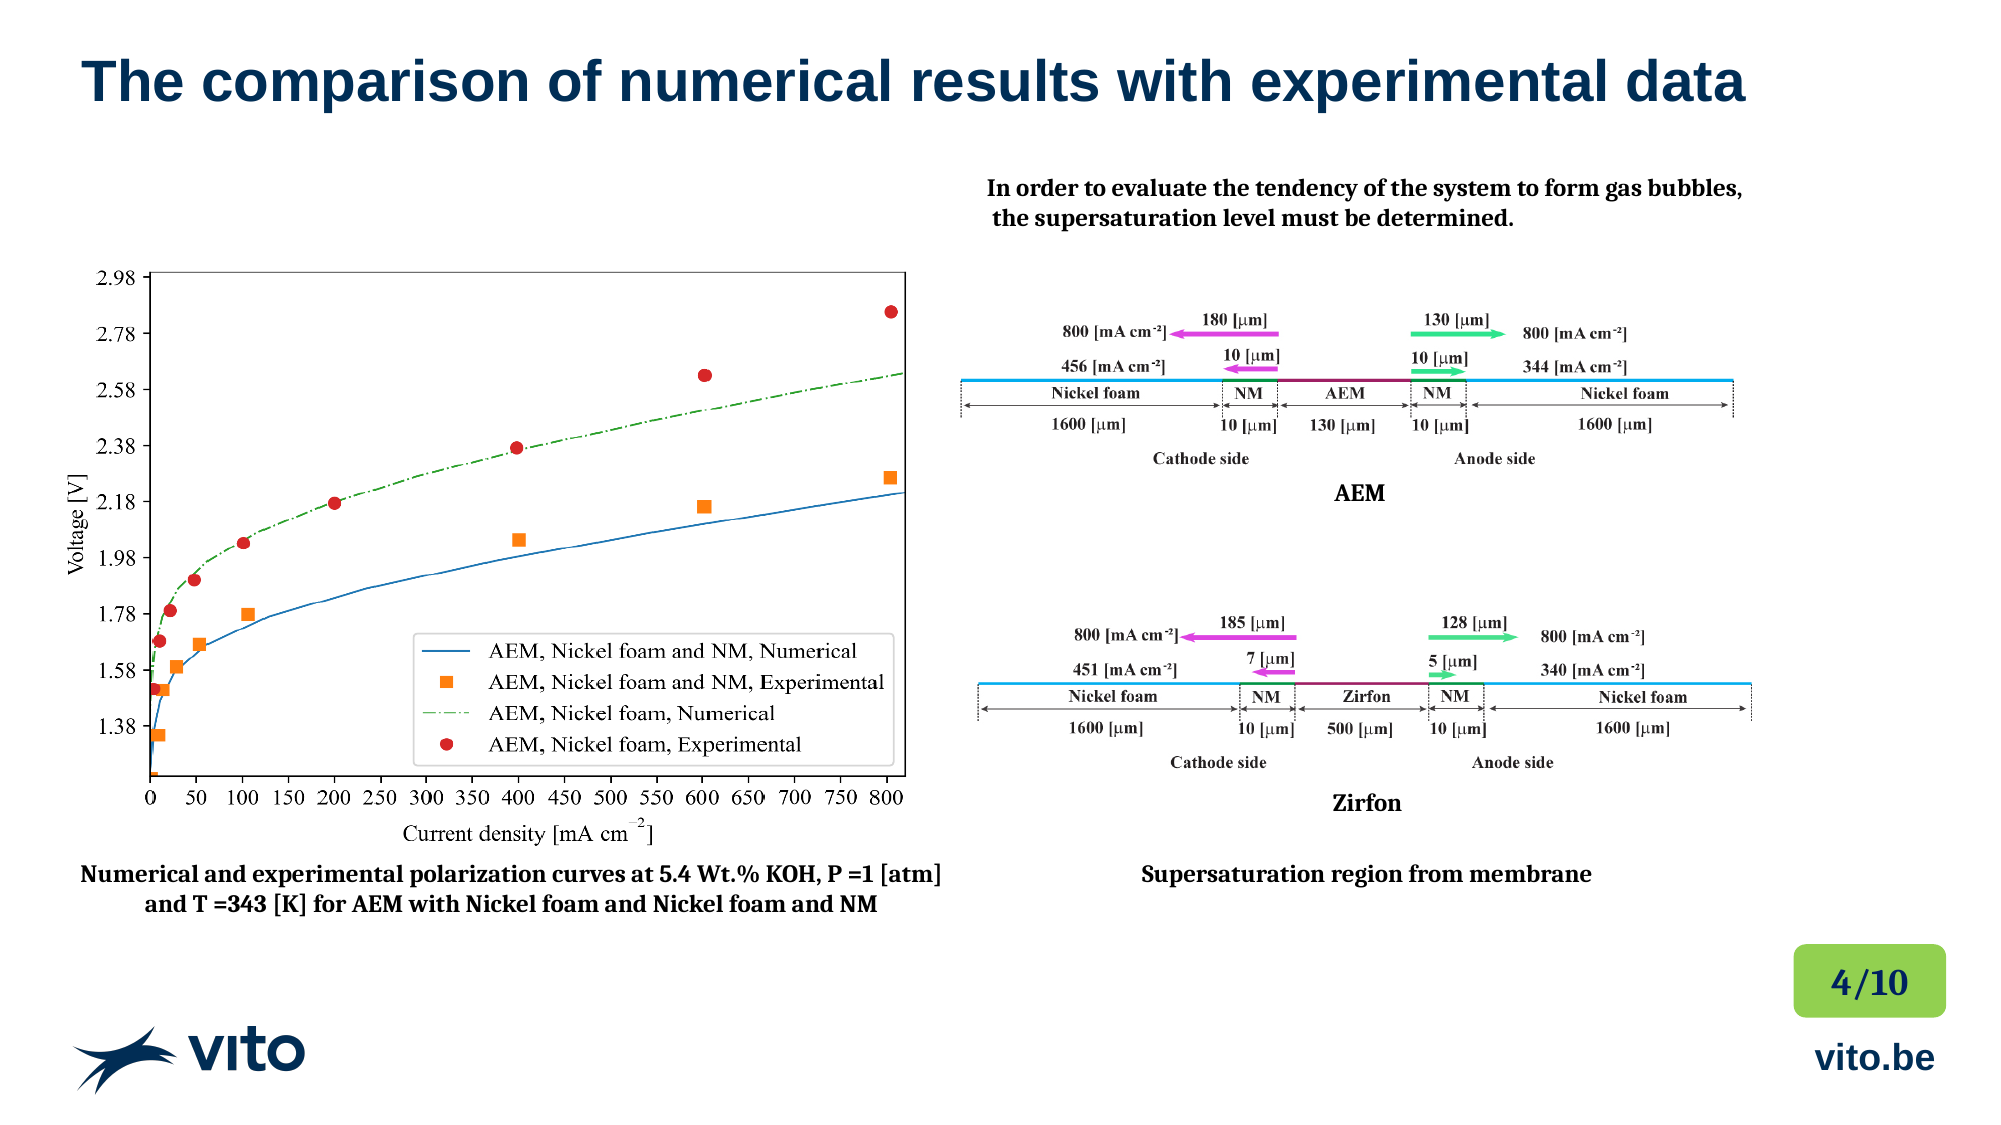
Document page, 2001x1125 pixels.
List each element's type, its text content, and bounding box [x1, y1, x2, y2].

picture [72, 1026, 305, 1095]
picture [949, 305, 1739, 470]
title The comparison of numerical results with experimental data [66, 0, 1865, 122]
text_box Numerical and experimental polarization curves at 5.4 Wt.% KOH, P =1 [atm] and T =343 [K] for AEM with Nickel foam and Nickel foam and NM [42, 850, 982, 926]
text_box Zirfon [1120, 778, 1615, 824]
text_box In order to evaluate the tendency of the system to form gas bubbles, the supersaturation level must be determined. [972, 164, 1783, 239]
text_box 4/10 [1792, 943, 1948, 1019]
text_box Supersaturation region from membrane [1120, 850, 1615, 896]
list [42, 245, 931, 877]
picture [972, 612, 1763, 777]
text_box AEM [1113, 470, 1607, 514]
